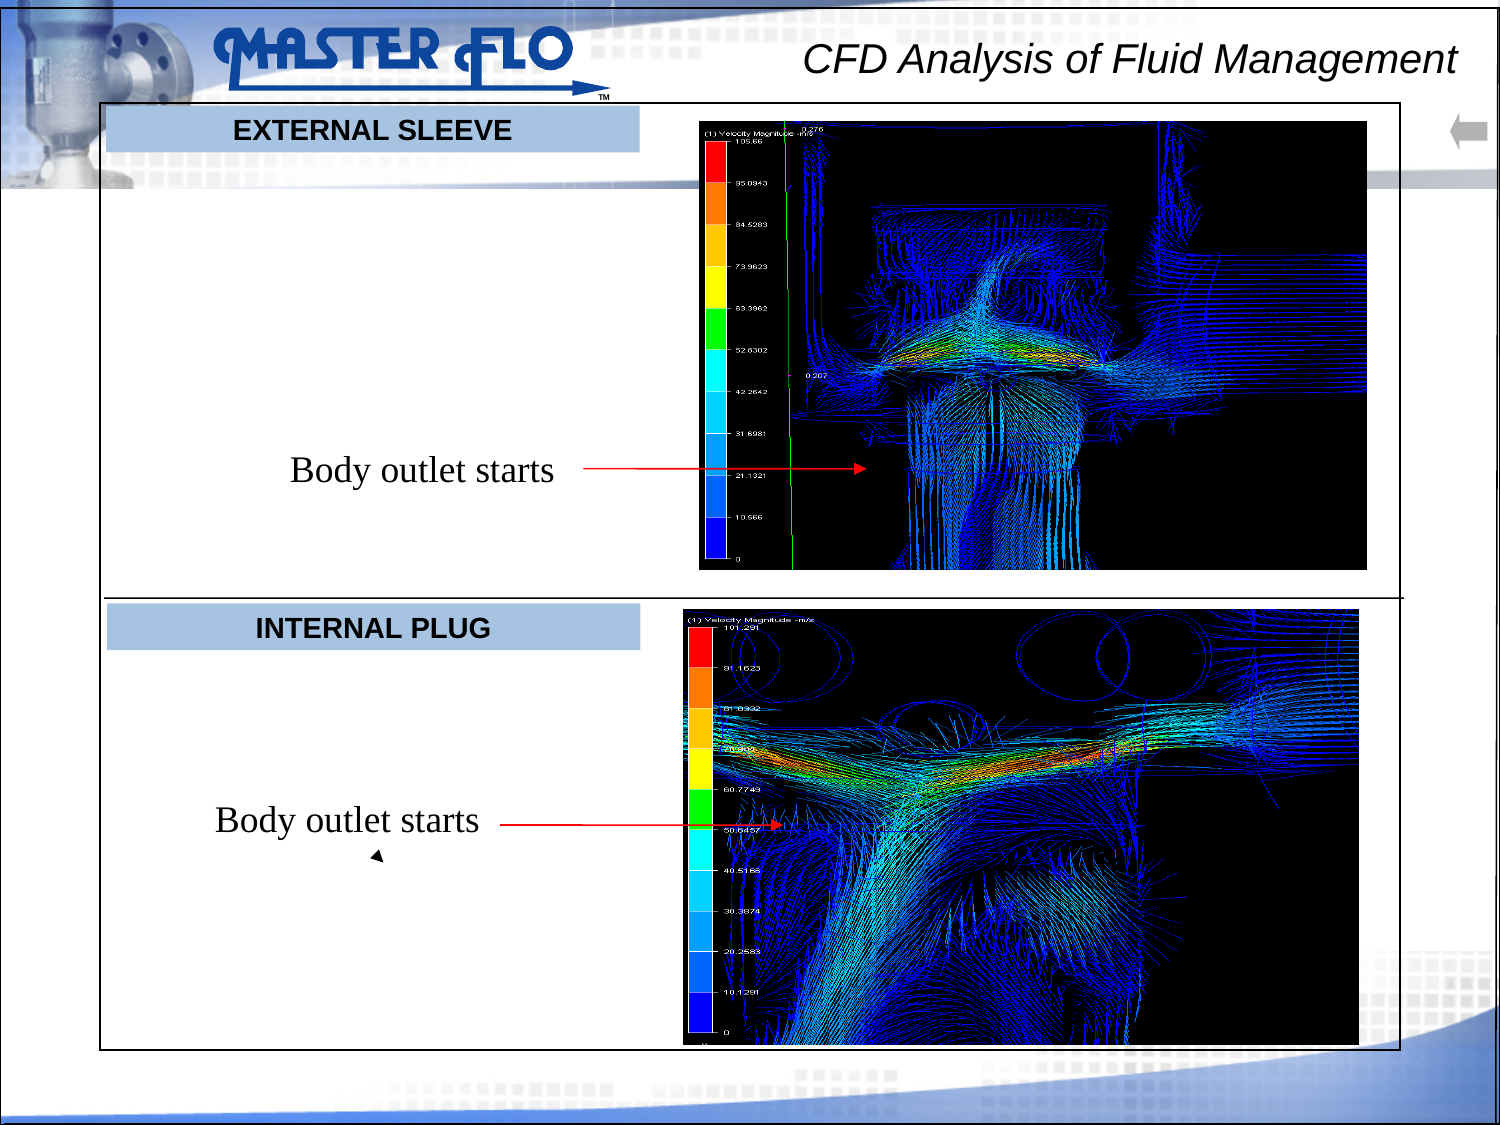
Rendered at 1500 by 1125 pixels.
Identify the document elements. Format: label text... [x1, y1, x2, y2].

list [699, 121, 1367, 570]
text_box [0, 7, 1500, 1125]
picture [683, 609, 1359, 1045]
text_box INTERNAL PLUG [107, 603, 641, 651]
picture [0, 0, 1500, 7]
text_box CFD Analysis of Fluid Management [787, 24, 1500, 90]
text_box EXTERNAL SLEEVE [106, 105, 640, 153]
